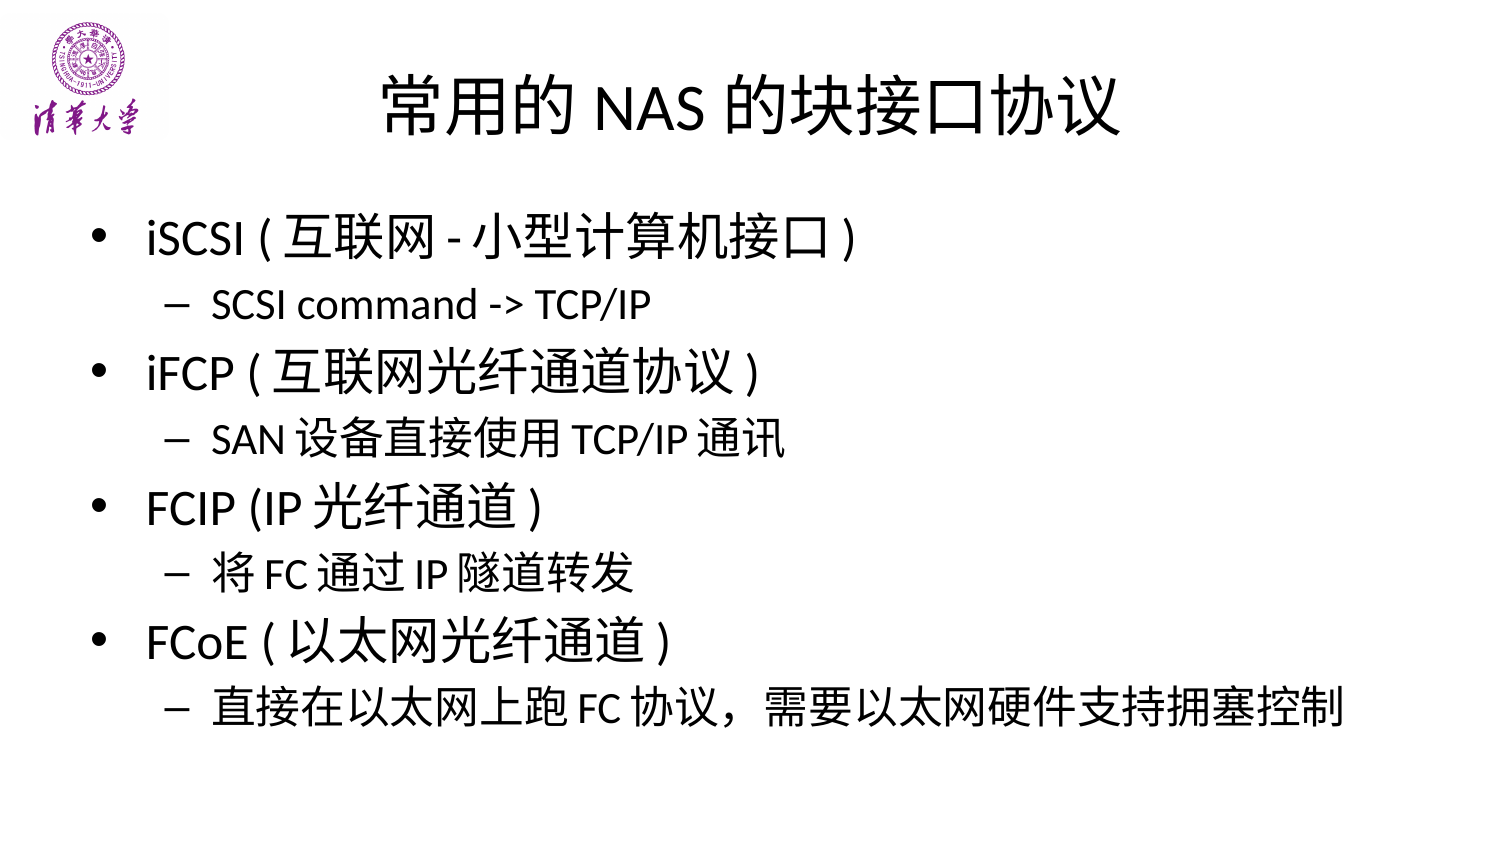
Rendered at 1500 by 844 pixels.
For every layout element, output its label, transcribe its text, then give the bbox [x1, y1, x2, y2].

picture [0, 13, 169, 140]
title 常用的NAS的块接口协议 [75, 33, 1425, 175]
list iSCSI (互联网-小型计算机接口) SCSI command -> TCP/IP iFCP (互联网光纤通道协议) SAN设备直接使用TCP/IP通讯 FCIP (IP光纤通道) 将FC通过IP隧道转发 FCoE (以太网光纤通道) 直接在以太网上跑FC协议，需要以太网硬件支持拥塞控制 [75, 196, 1425, 754]
